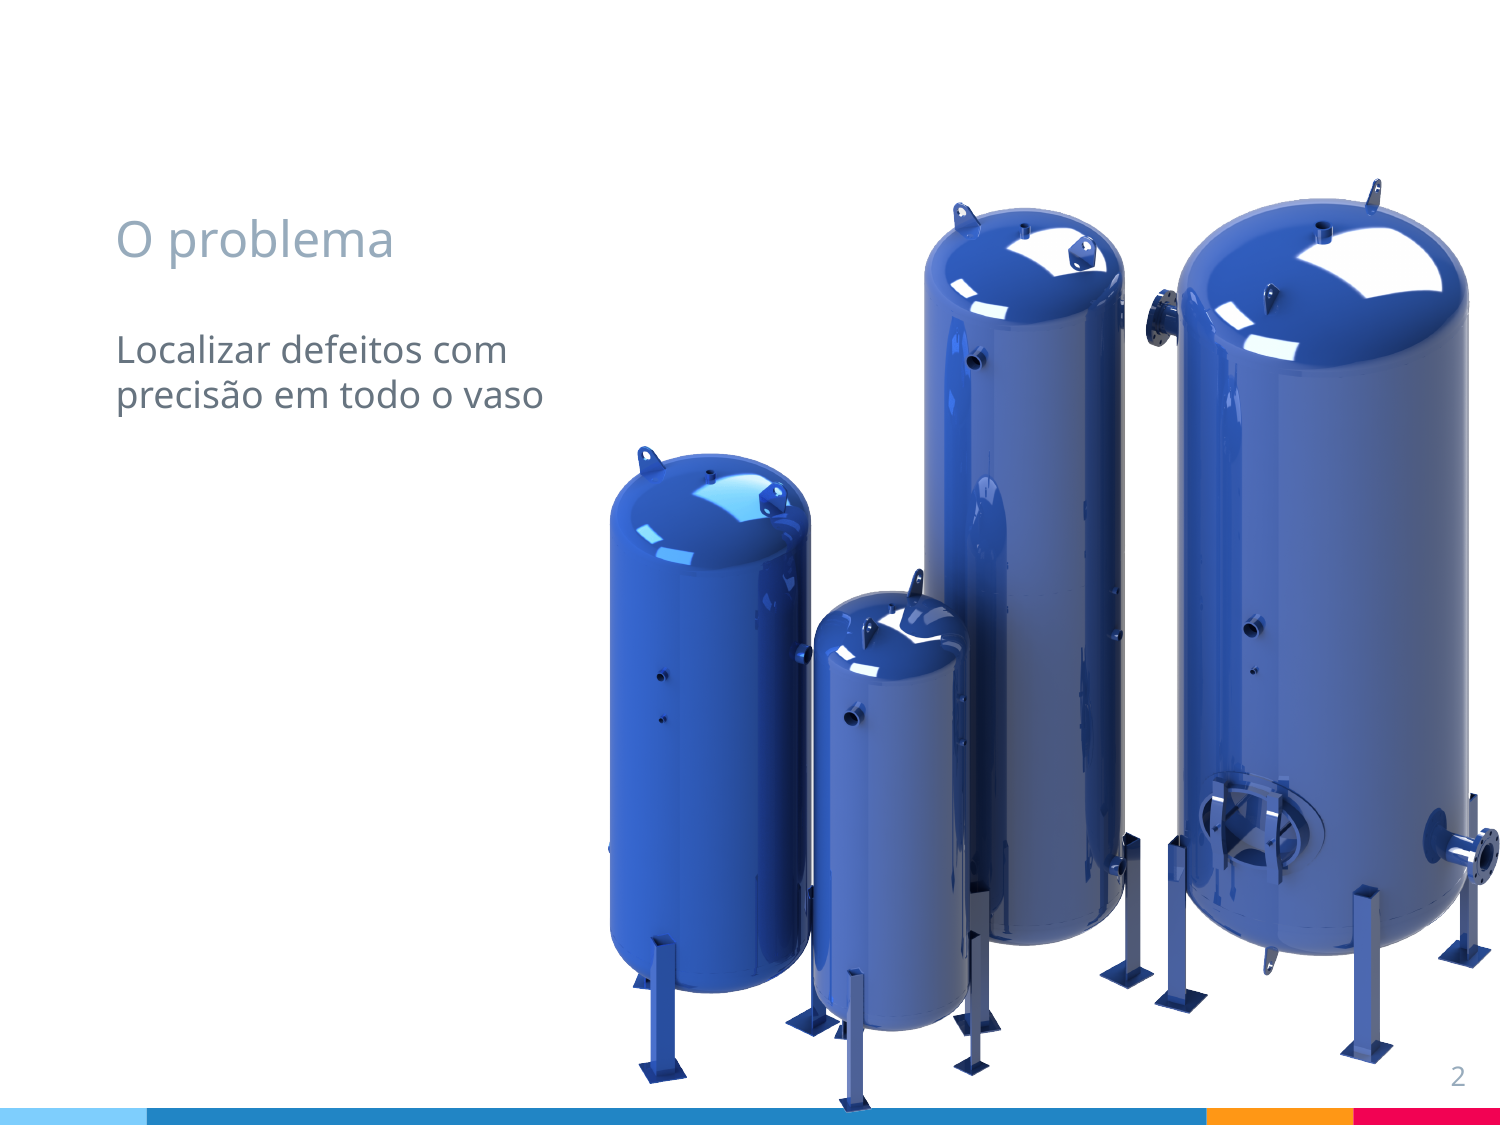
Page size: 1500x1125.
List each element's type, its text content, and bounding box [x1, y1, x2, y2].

picture [608, 177, 1500, 1113]
title O problema [100, 206, 603, 283]
list Localizar defeitos com precisão em todo o vaso [100, 311, 603, 670]
